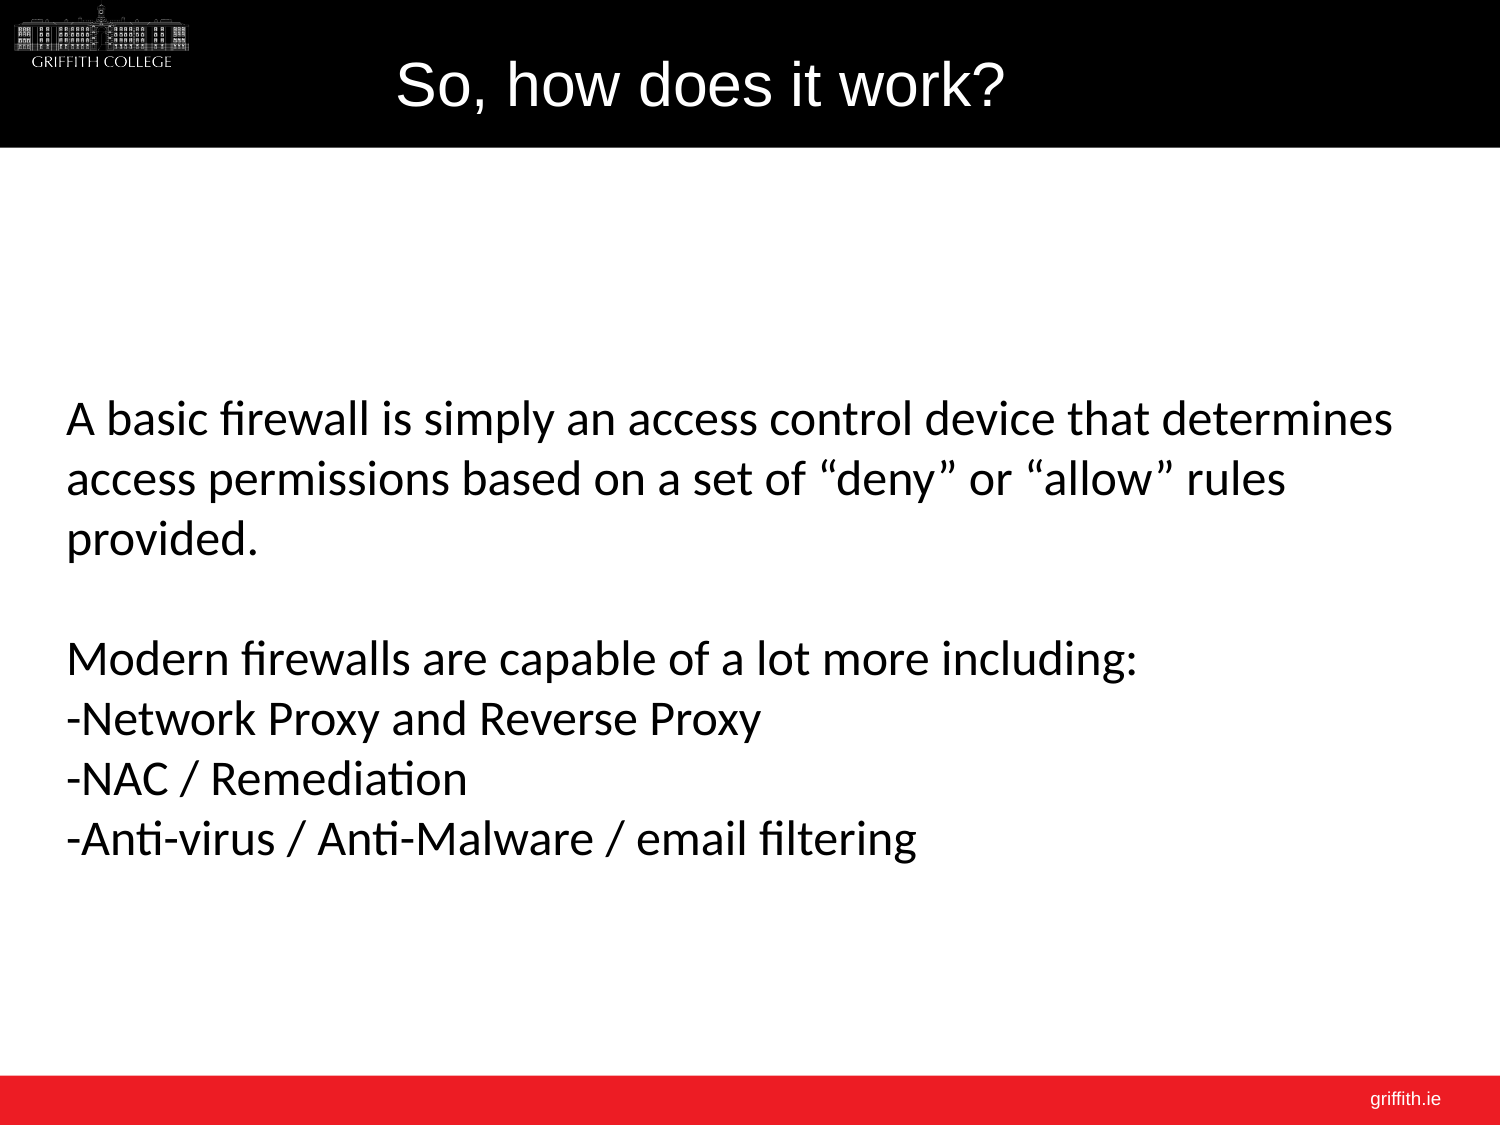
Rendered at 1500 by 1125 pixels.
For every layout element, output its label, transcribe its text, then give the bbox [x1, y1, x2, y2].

title So, how does it work? [380, 18, 1500, 144]
picture [0, 0, 206, 109]
list A basic firewall is simply an access control device that determines access permissions based on a set of “deny” or “allow” rules provided. Modern firewalls are capable of a lot more including: -Network Proxy and Reverse Proxy -NAC / Remediation -Anti-virus / Anti-Malware / email filtering [51, 252, 1449, 1000]
